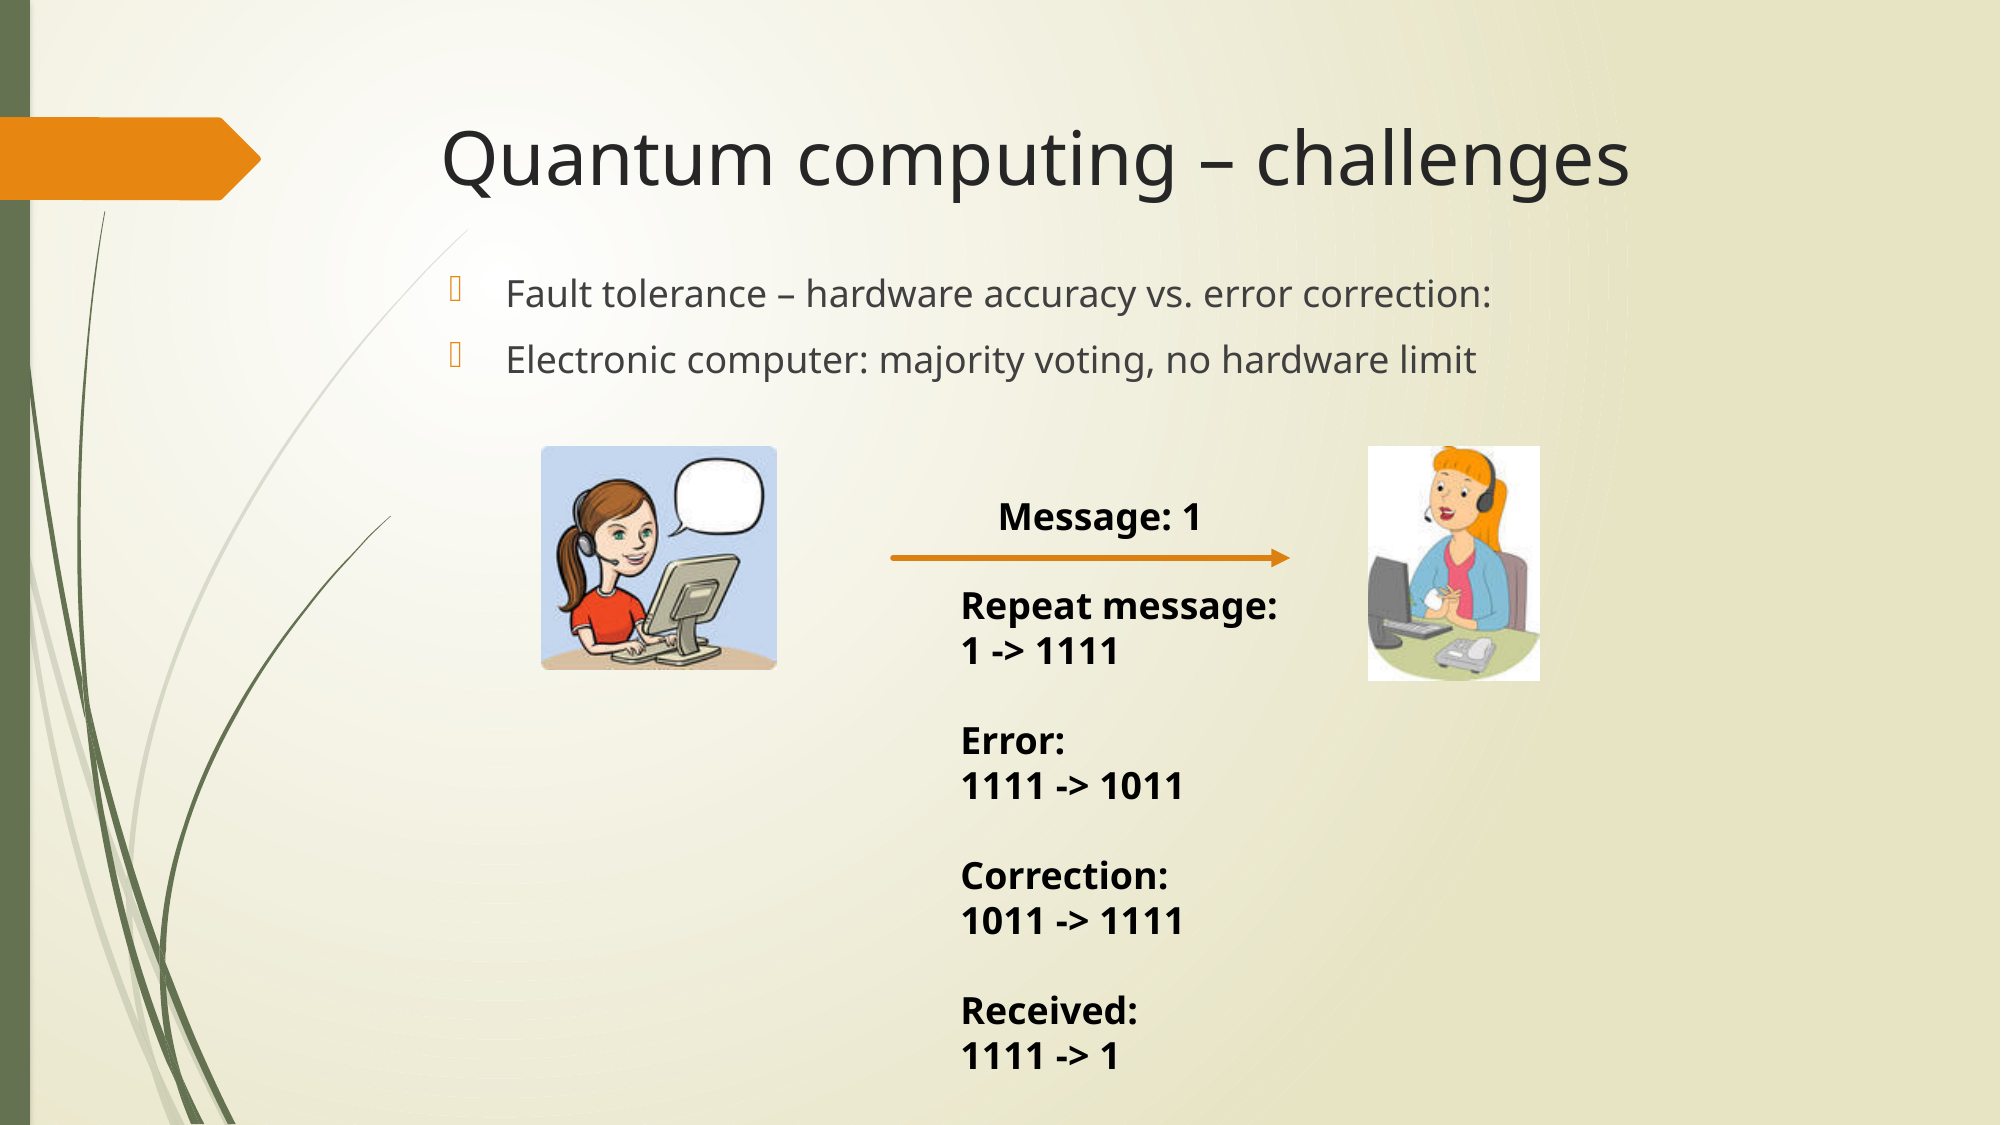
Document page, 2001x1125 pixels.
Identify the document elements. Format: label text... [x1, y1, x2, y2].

picture [1368, 446, 1540, 681]
text_box Repeat message: 1 -> 1111 Error: 1111 -> 1011 Correction: 1011 -> 1111 Received: 1111 -> 1 [945, 574, 1294, 1085]
list Fault tolerance – hardware accuracy vs. error correction: Electronic computer: majority voting, no hardware limit [434, 262, 1897, 883]
title Quantum computing – challenges [425, 102, 1888, 313]
picture [541, 445, 777, 670]
text_box Message: 1 [982, 486, 1219, 546]
